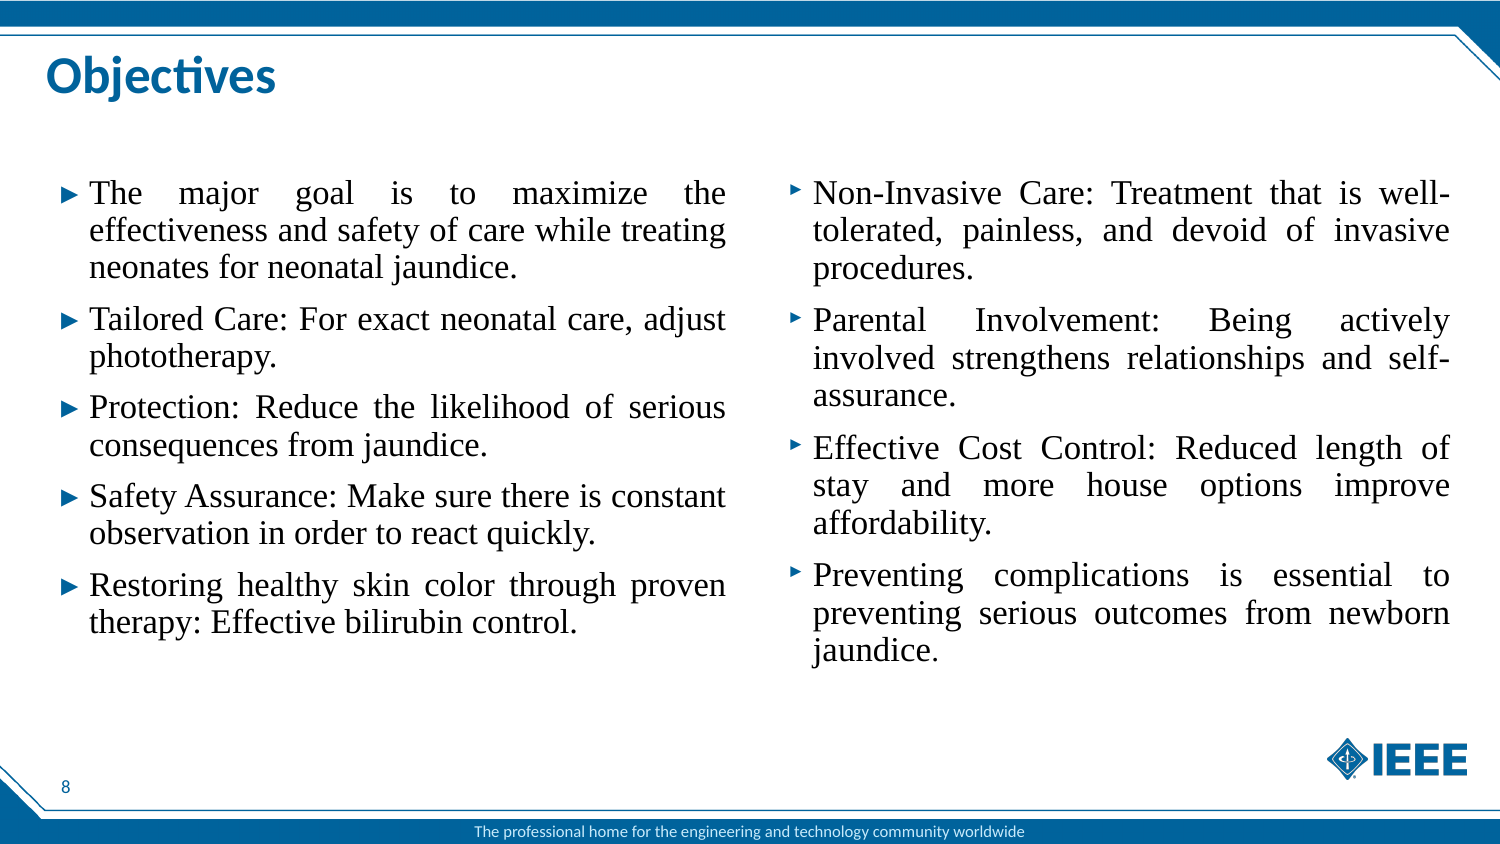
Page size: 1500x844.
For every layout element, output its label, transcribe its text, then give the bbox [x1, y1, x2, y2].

title Objectives [46, 40, 1467, 111]
list The major goal is to maximize the effectiveness and safety of care while treating neonates for neonatal jaundice. Tailored Care: For exact neonatal care, adjust phototherapy. Protection: Reduce the likelihood of serious consequences from jaundice. Safety Assurance: Make sure there is constant observation in order to react quickly. Restoring healthy skin color through proven therapy: Effective bilirubin control. [46, 166, 742, 677]
picture [0, 738, 1500, 844]
text_box Non-Invasive Care: Treatment that is well-tolerated, painless, and devoid of invasive procedures. Parental Involvement: Being actively involved strengthens relationships and self-assurance. Effective Cost Control: Reduced length of stay and more house options improve affordability. Preventing complications is essential to preventing serious outcomes from newborn jaundice. [771, 166, 1467, 677]
slide_number 8 [46, 763, 127, 809]
picture [0, 1, 1499, 88]
